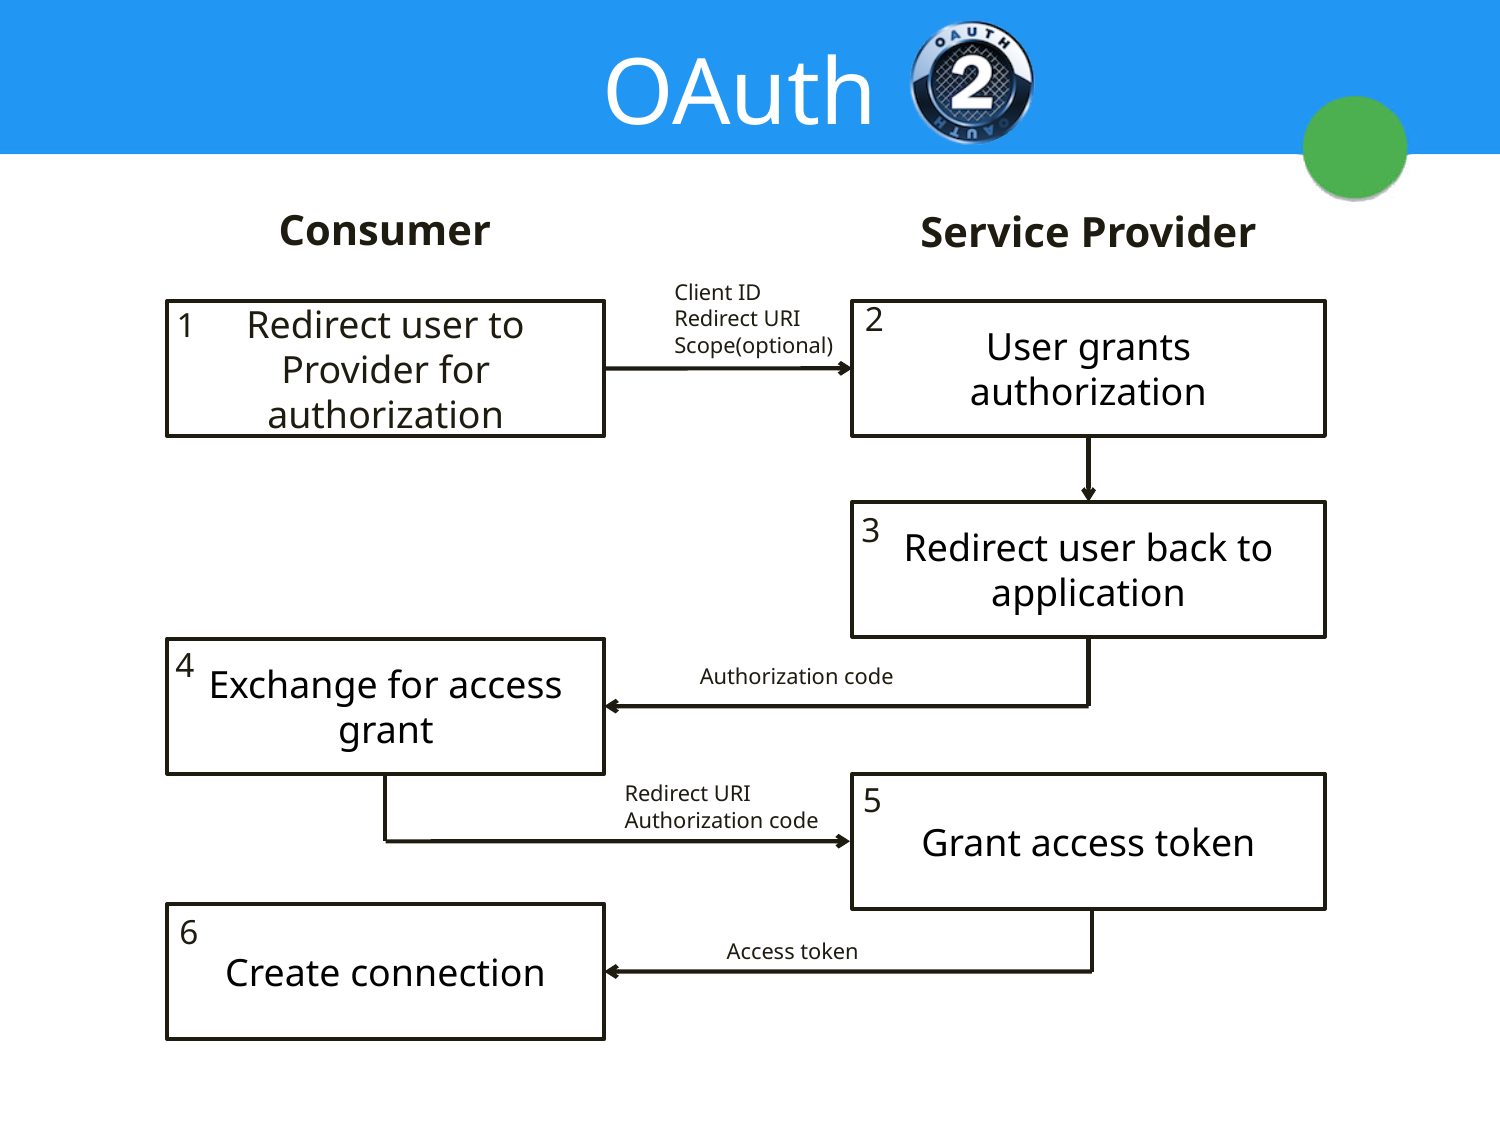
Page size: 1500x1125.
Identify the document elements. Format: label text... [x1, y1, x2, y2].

text_box Service Provider [905, 198, 1272, 264]
text_box Redirect user to Provider for authorization [165, 299, 606, 438]
text_box Create connection [165, 902, 606, 1041]
picture [0, 0, 1500, 1125]
text_box User grants authorization [850, 299, 1327, 438]
text_box 1 [161, 296, 211, 352]
text_box 5 [848, 771, 897, 827]
text_box Exchange for access grant [165, 637, 606, 776]
text_box Consumer [263, 196, 507, 262]
title OAuth [76, 0, 1427, 182]
text_box Grant access token [850, 772, 1327, 911]
text_box 6 [164, 903, 214, 959]
text_box Redirect user back to application [850, 500, 1327, 639]
text_box Authorization code [684, 655, 909, 697]
text_box 4 [160, 636, 210, 692]
text_box Redirect URI Authorization code [609, 772, 834, 840]
text_box 2 [850, 291, 899, 346]
text_box 3 [846, 501, 896, 557]
text_box Client ID Redirect URI Scope(optional) [659, 271, 849, 365]
text_box Access token [711, 929, 874, 970]
picture [908, 18, 1037, 148]
